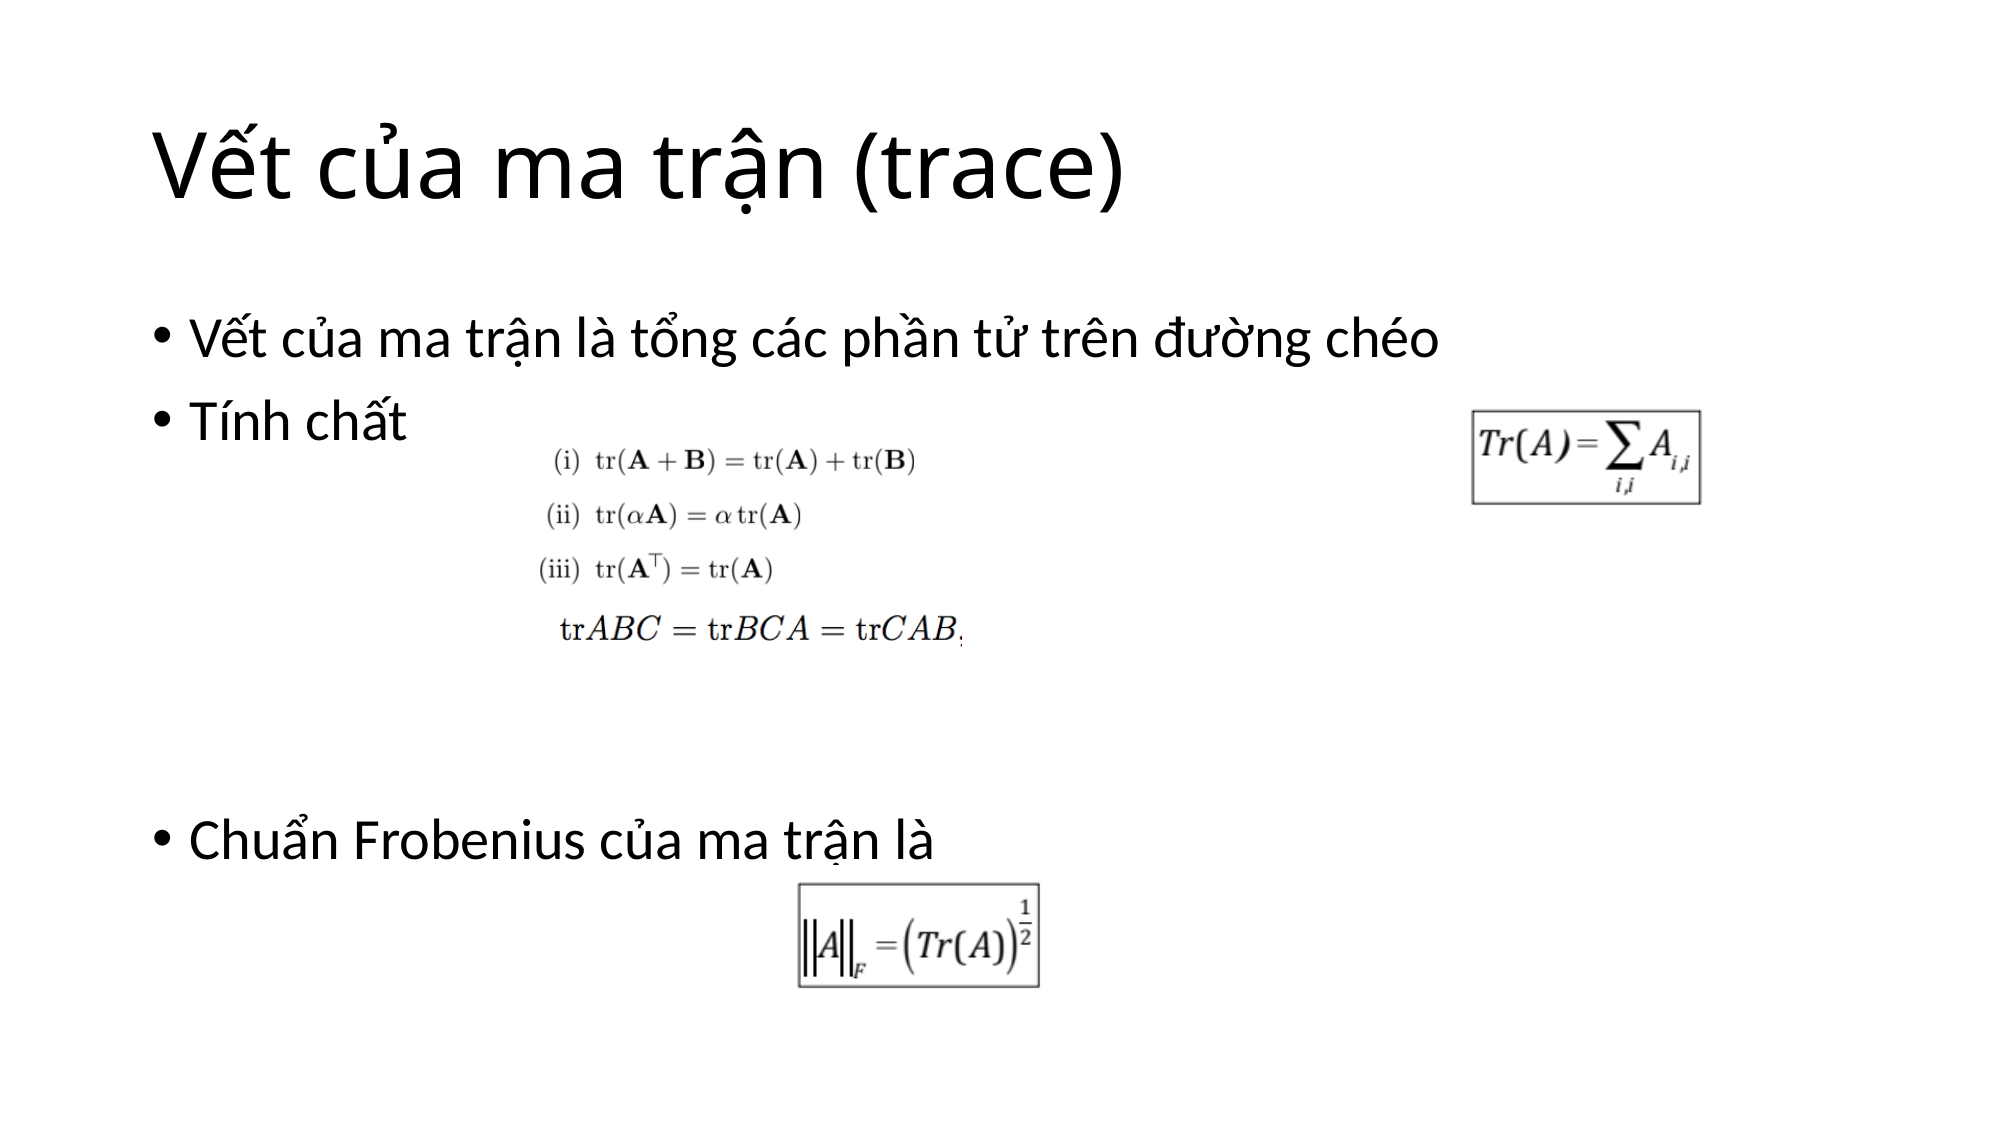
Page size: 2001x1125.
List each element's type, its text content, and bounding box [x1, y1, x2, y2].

picture [513, 426, 962, 657]
title Vết của ma trận (trace) [137, 59, 1863, 278]
picture [782, 865, 1064, 1014]
list Vết của ma trận là tổng các phần tử trên đường chéo Tính chất Chuẩn Frobenius của ma trận là [137, 299, 1863, 1014]
picture [1443, 392, 1734, 520]
